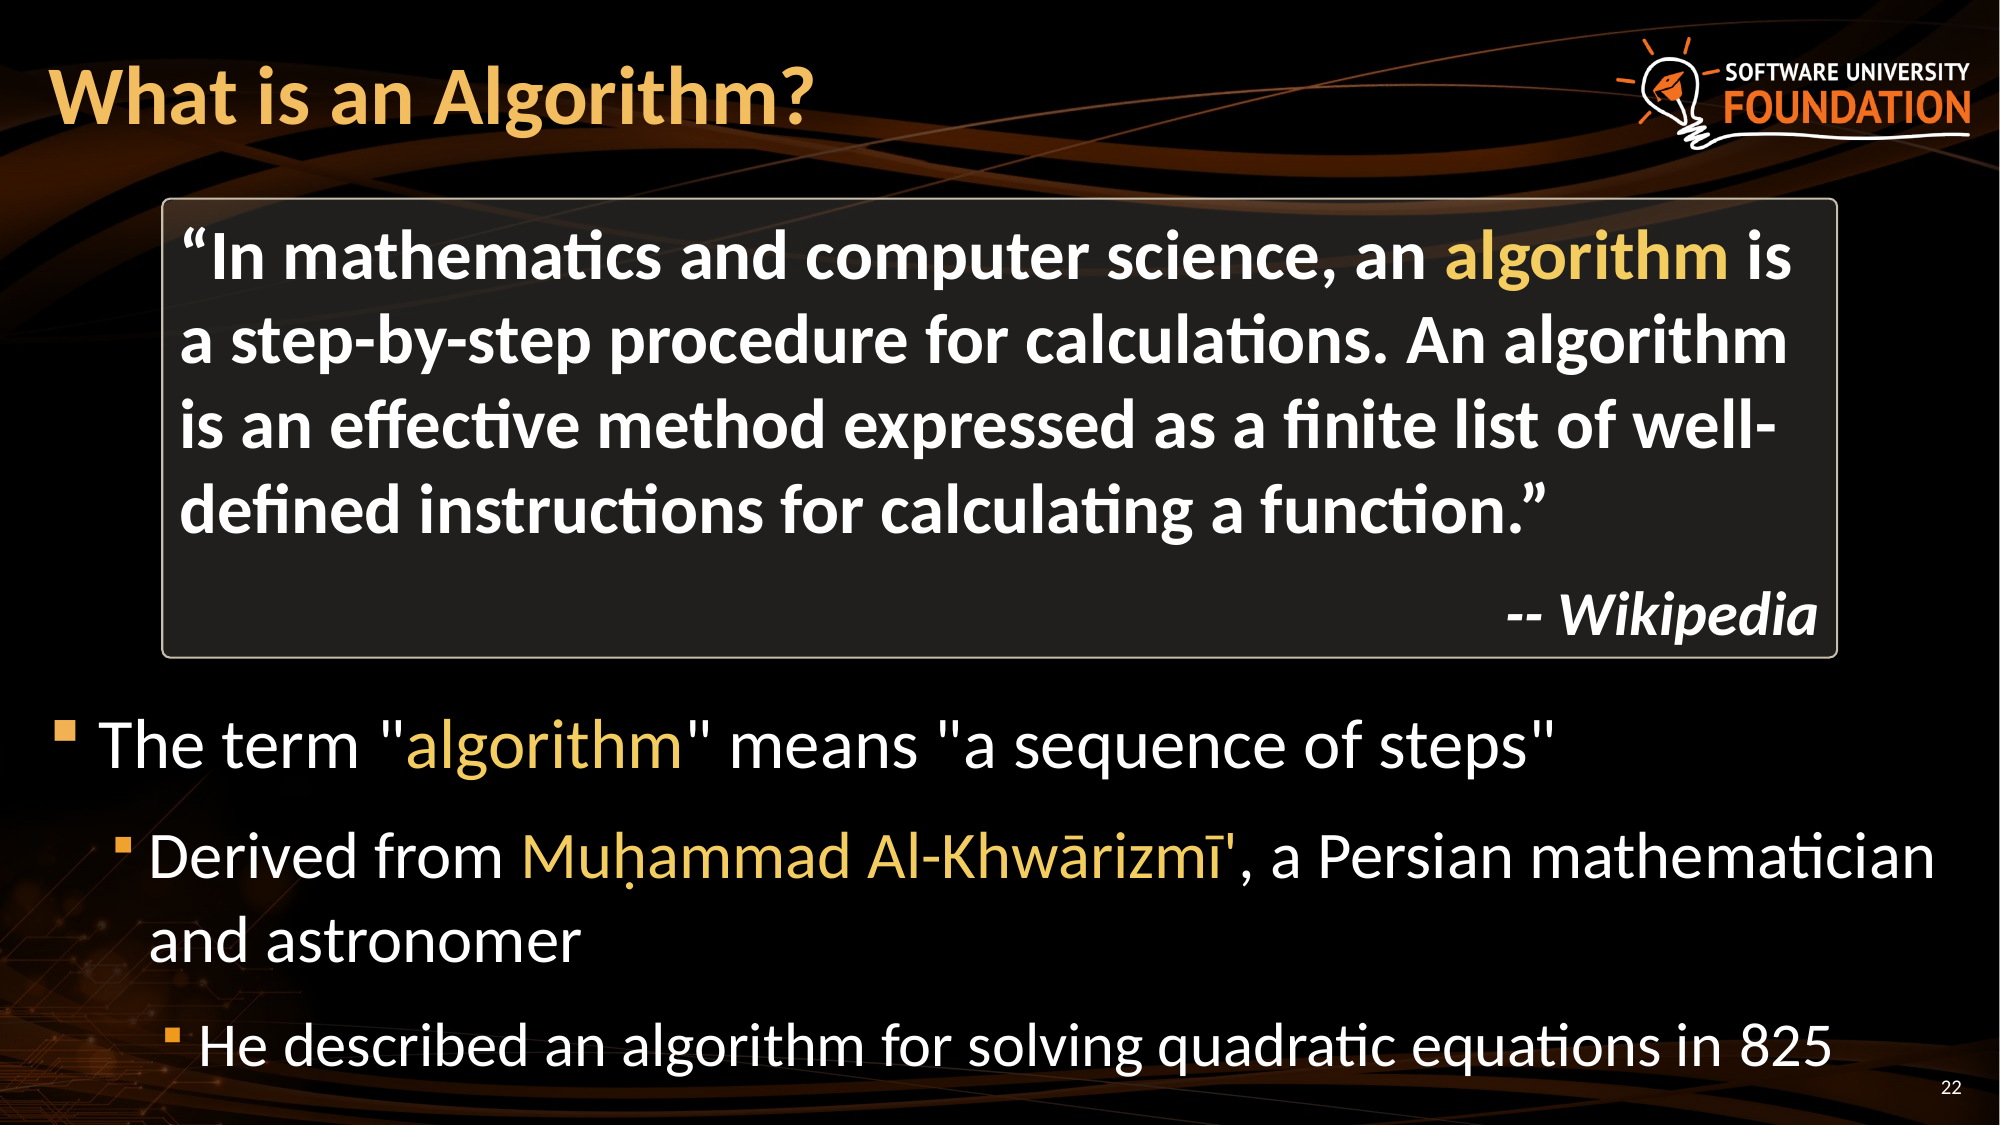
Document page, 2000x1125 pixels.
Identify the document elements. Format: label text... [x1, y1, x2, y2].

title What is an Algorithm? [30, 6, 1602, 189]
text_box “In mathematics and computer science, an algorithm is a step-by-step procedure for calculations. An algorithm is an effective method expressed as a finite list of well-defined instructions for calculating a function.” -- Wikipedia [162, 198, 1838, 658]
list The term "algorithm" means "a sequence of steps" Derived from Muḥammad Al-Khwārizmī', a Persian mathematician and astronomer He described an algorithm for solving quadratic equations in 825 [31, 687, 1968, 1094]
slide_number 22 [1897, 1094, 1968, 1103]
picture [0, 0, 2000, 1125]
